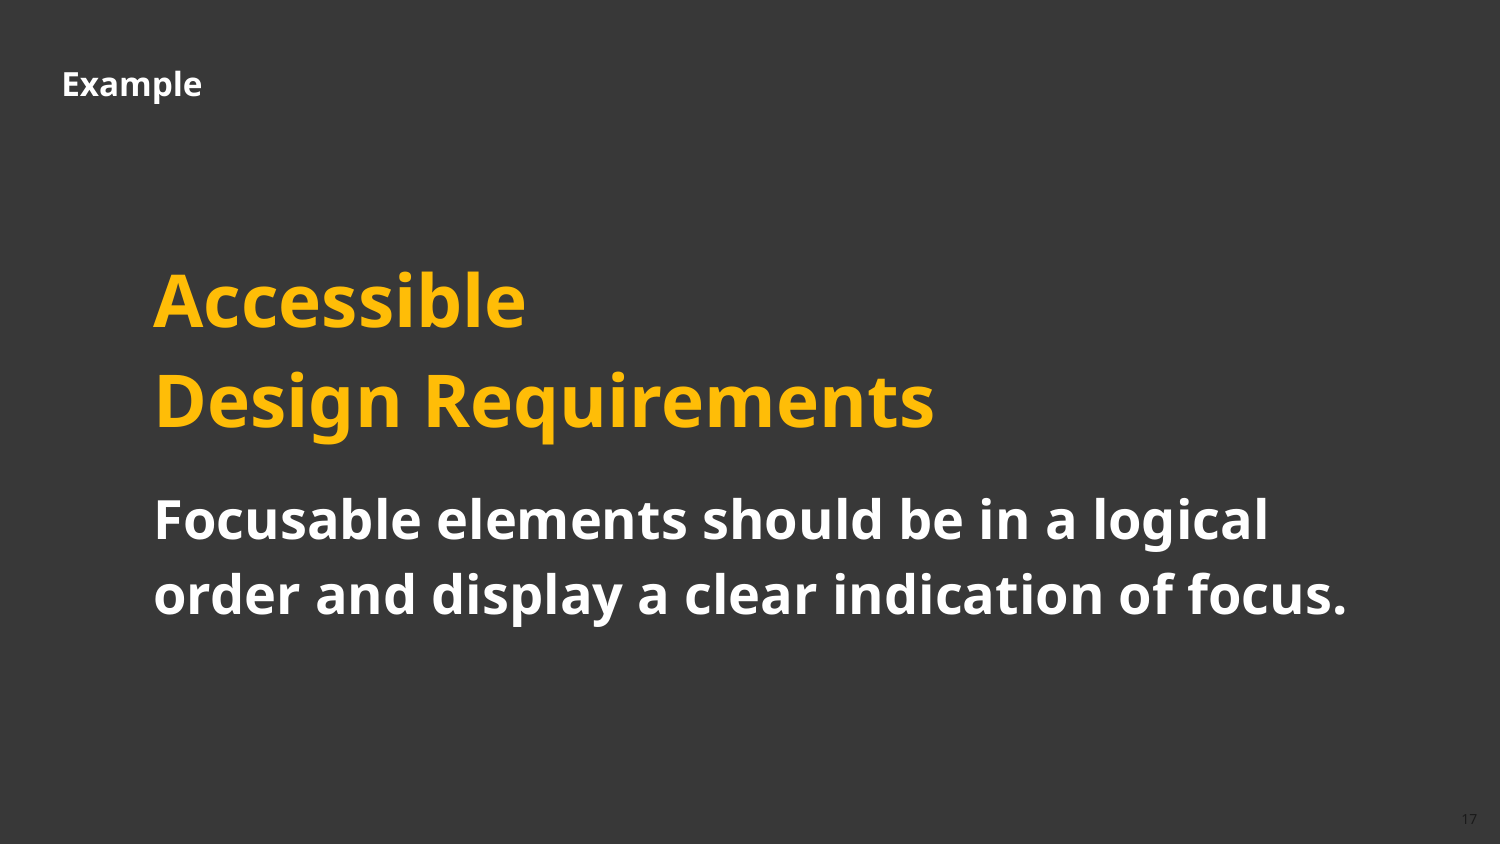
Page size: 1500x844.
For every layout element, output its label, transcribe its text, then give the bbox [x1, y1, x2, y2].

list Accessible Design Requirements Focusable elements should be in a logical order and display a clear indication of focus. [138, 143, 1374, 723]
title Example [46, 55, 1344, 136]
